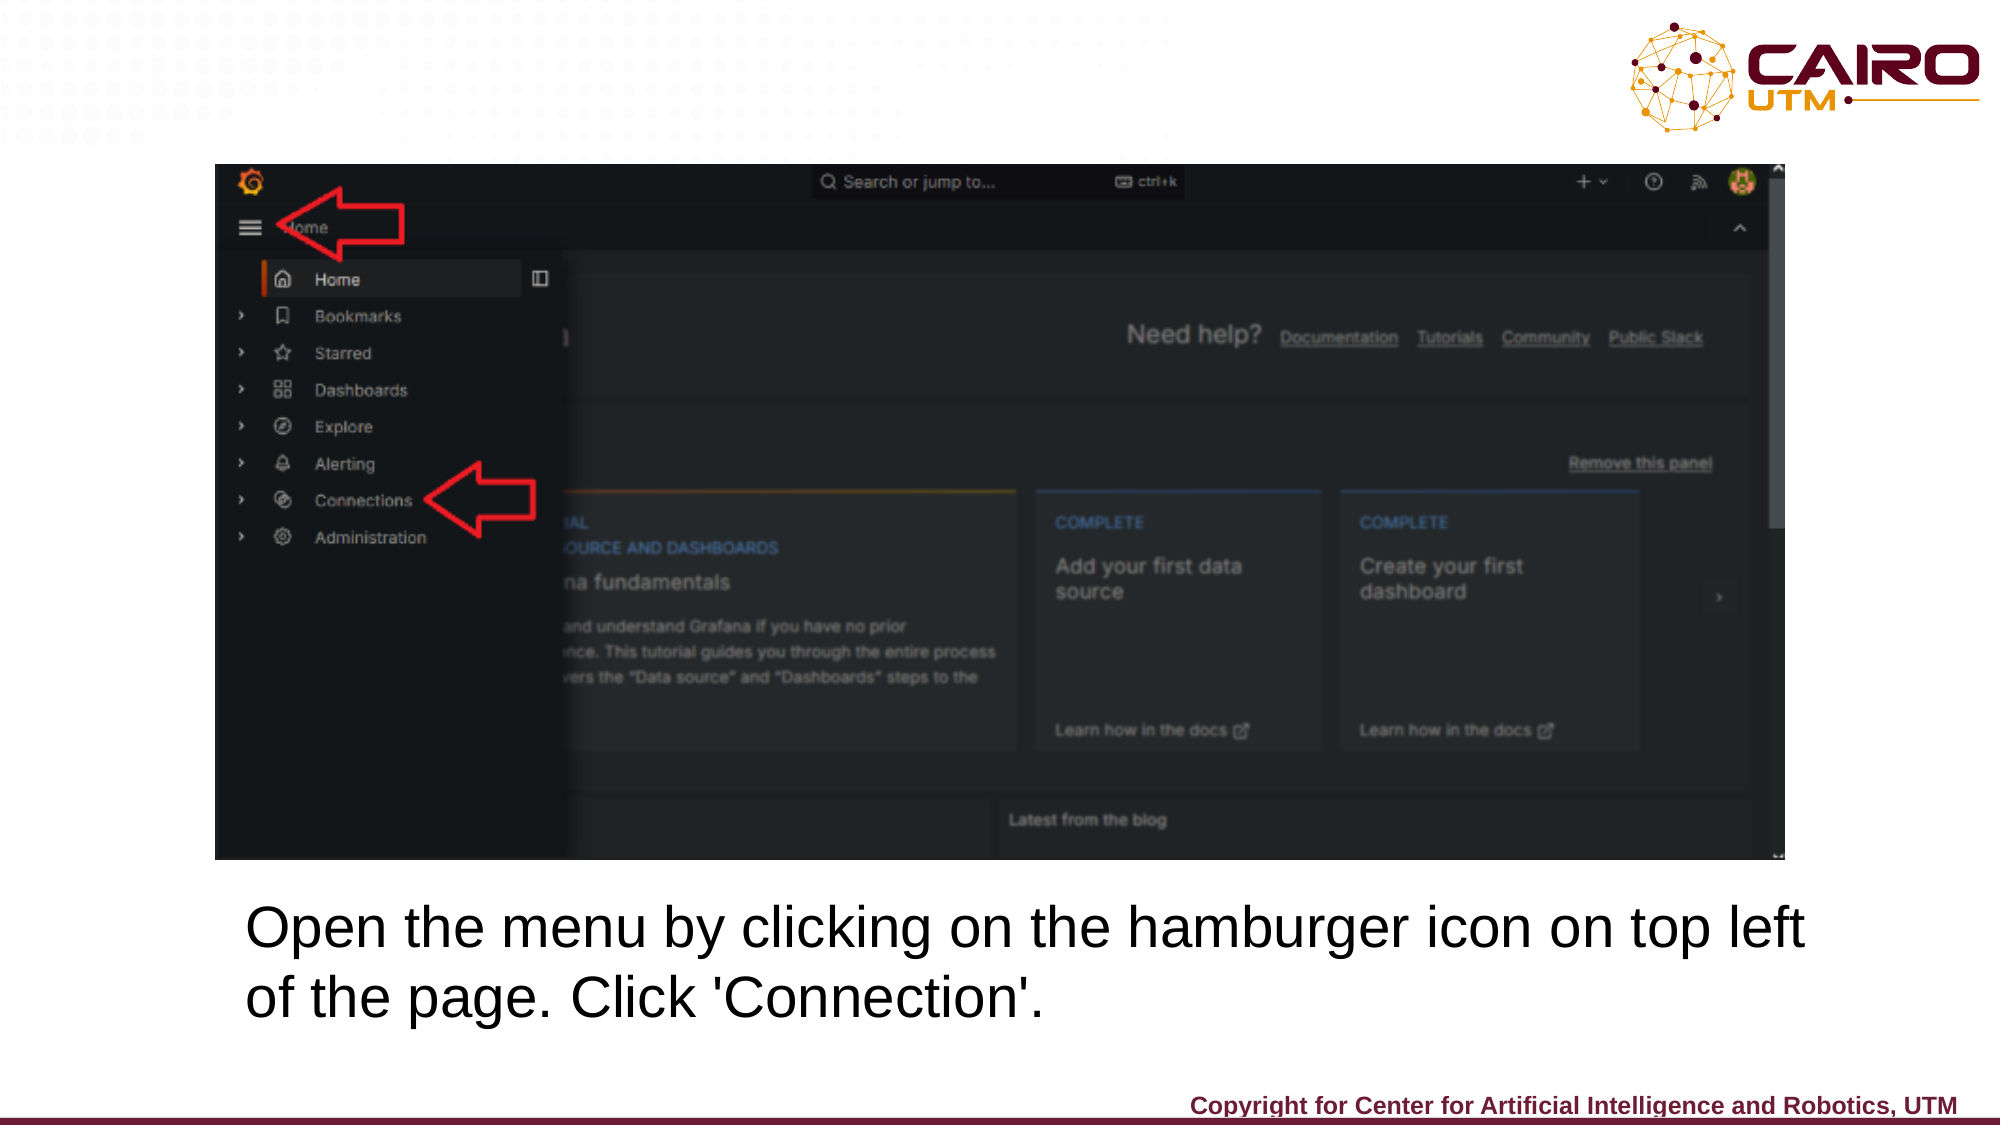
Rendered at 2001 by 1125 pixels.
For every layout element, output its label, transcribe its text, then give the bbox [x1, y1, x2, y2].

text_box Open the menu by clicking on the hamburger icon on top left of the page. Click 'Connection'. [230, 881, 1831, 1037]
picture [1, 0, 2001, 860]
